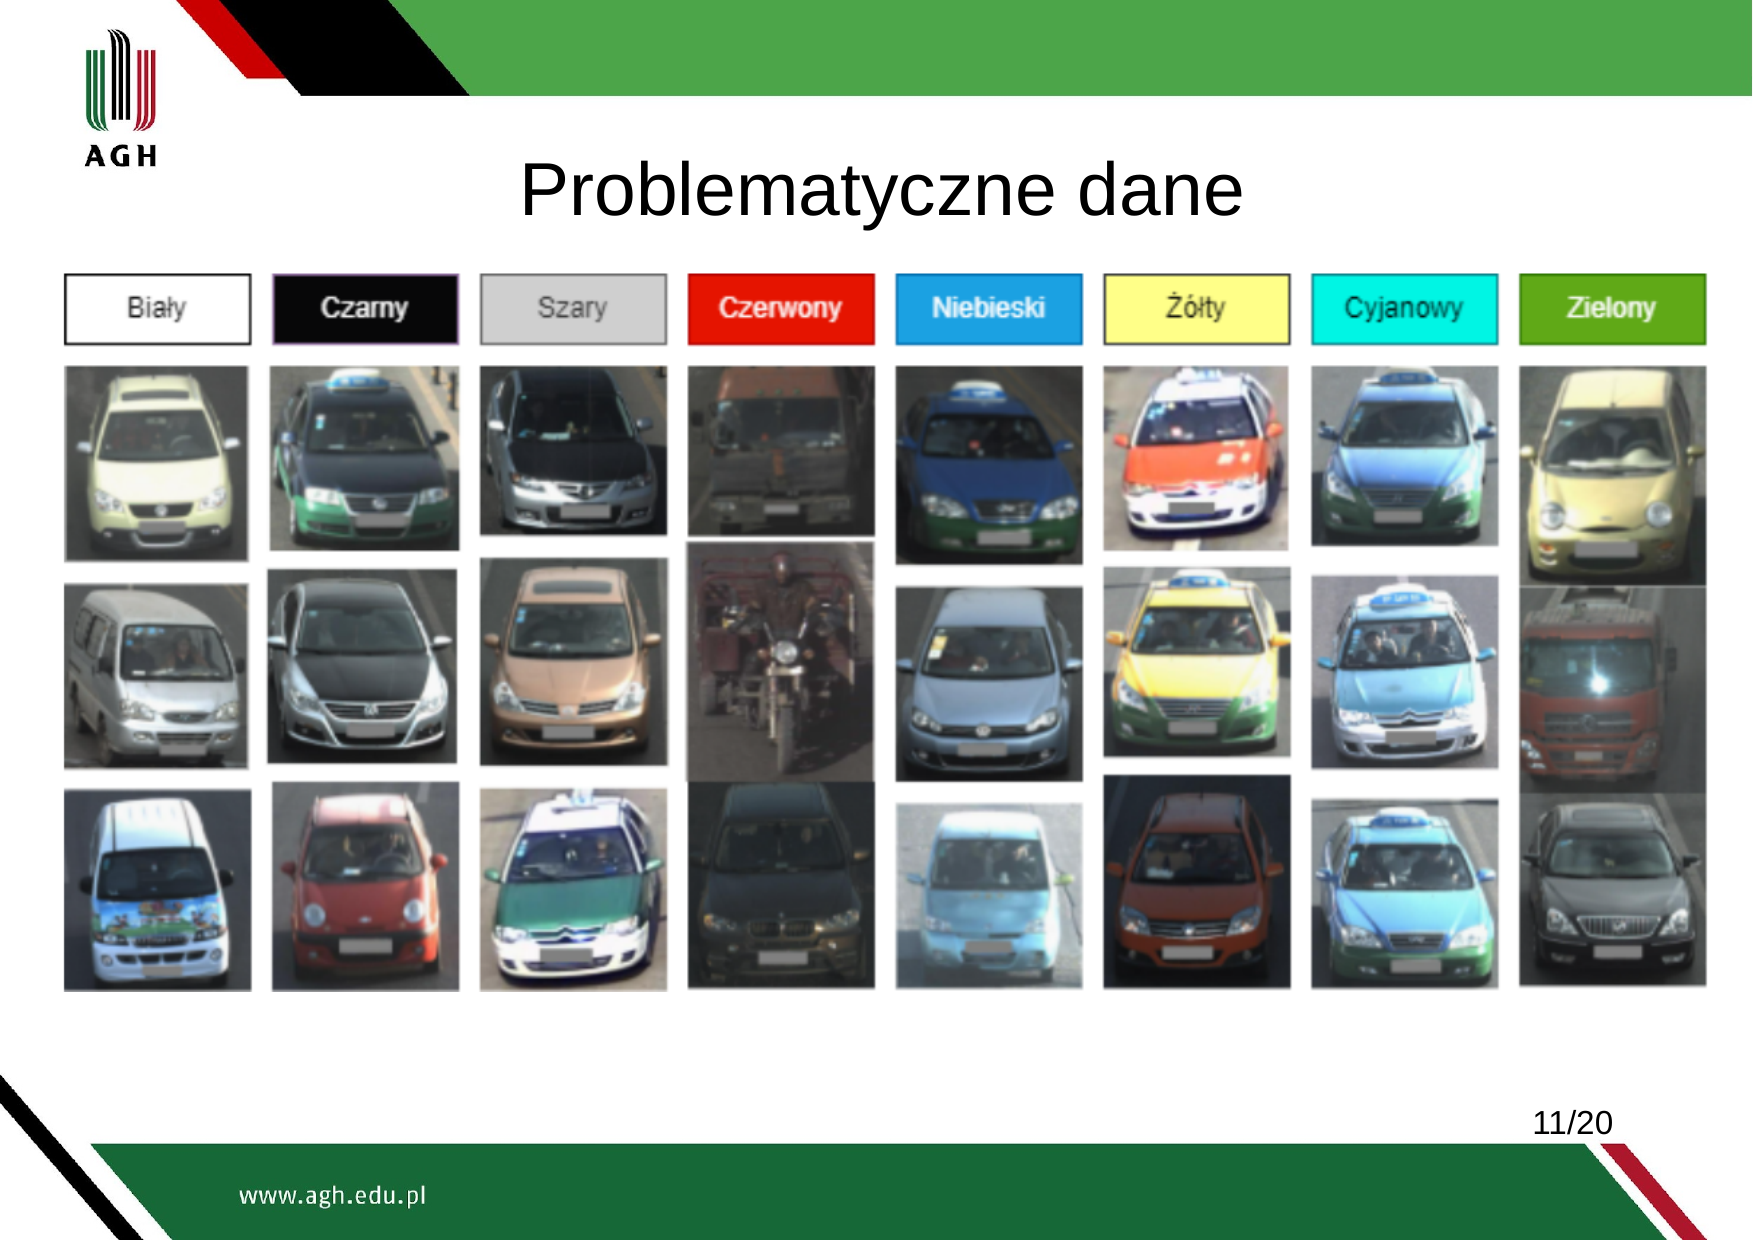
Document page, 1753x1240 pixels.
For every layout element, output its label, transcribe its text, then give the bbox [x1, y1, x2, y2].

slide_number ‹#›/20 [1519, 1092, 1622, 1147]
text_box Problematyczne dane [504, 125, 1265, 246]
picture [0, 0, 1753, 1240]
